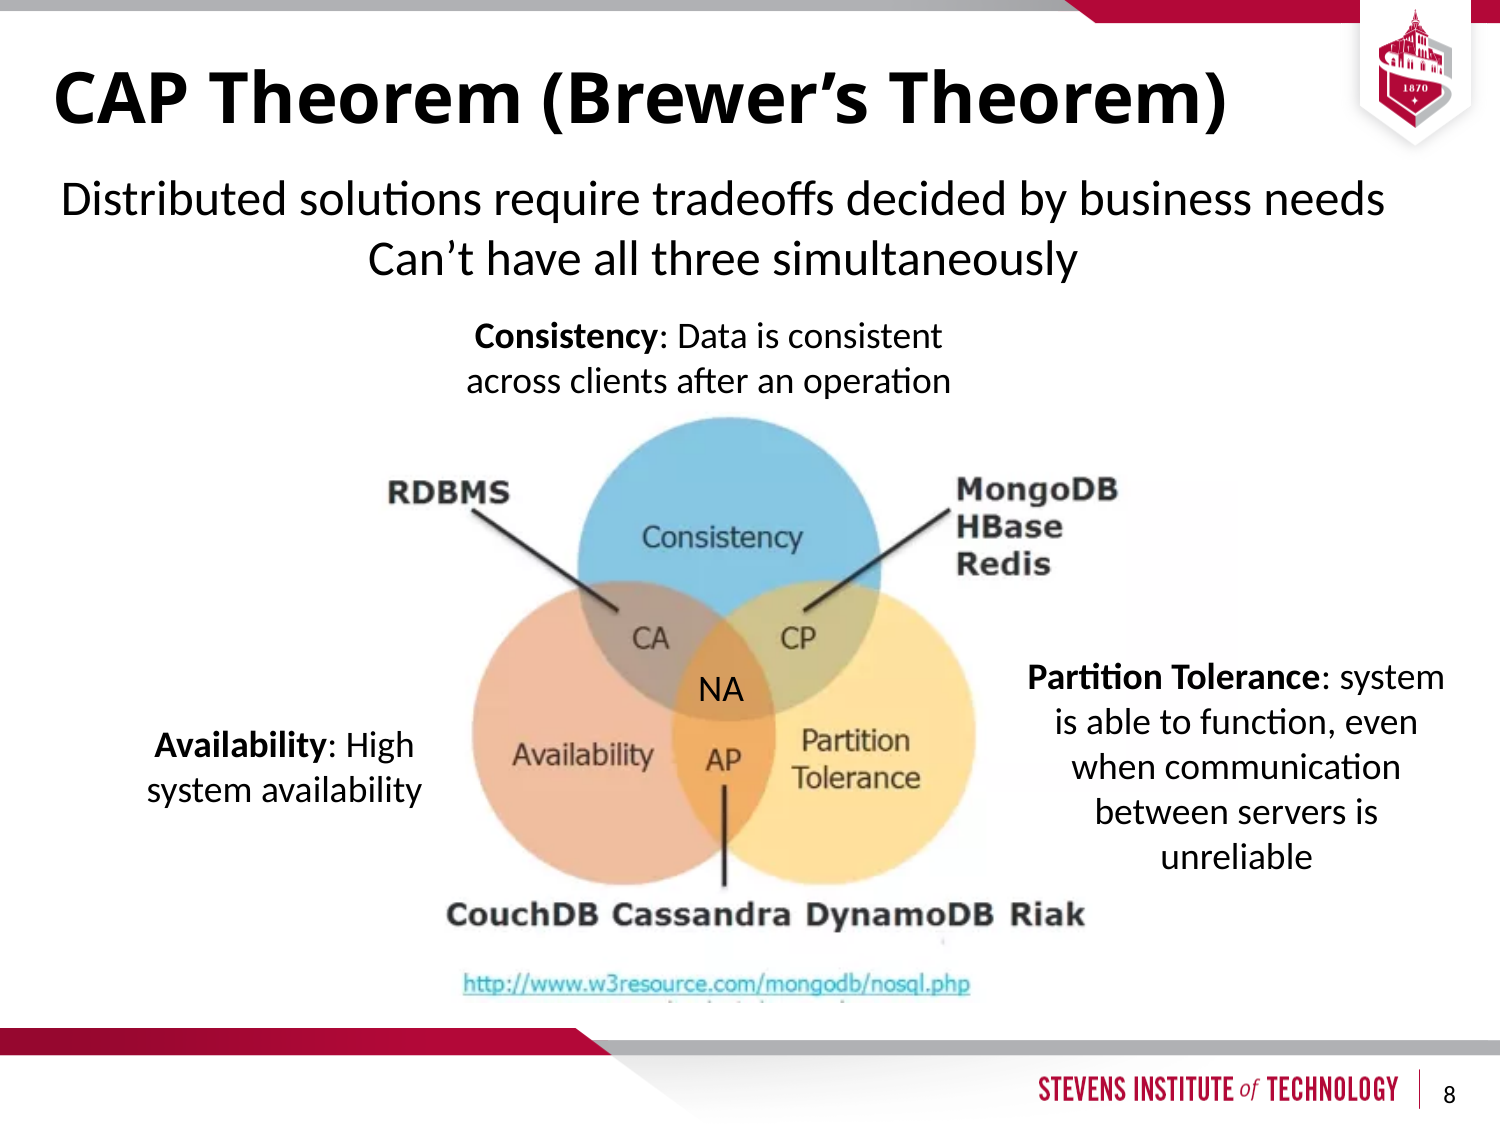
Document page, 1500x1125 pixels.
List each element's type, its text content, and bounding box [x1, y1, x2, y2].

picture [284, 370, 1239, 1004]
text_box Consistency: Data is consistent across clients after an operation [448, 303, 970, 369]
title CAP Theorem (Brewer’s Theorem) [37, 45, 1338, 150]
text_box Availability: High system availability [85, 713, 279, 818]
text_box Distributed solutions require tradeoffs decided by business needs Can’t have all three simultaneously [37, 158, 1410, 293]
picture [0, 1028, 1500, 1125]
picture [0, 0, 1500, 160]
text_box Partition Tolerance: system is able to function, even when communication between servers is unreliable [1244, 644, 1463, 885]
slide_number 8 [1428, 1071, 1490, 1108]
